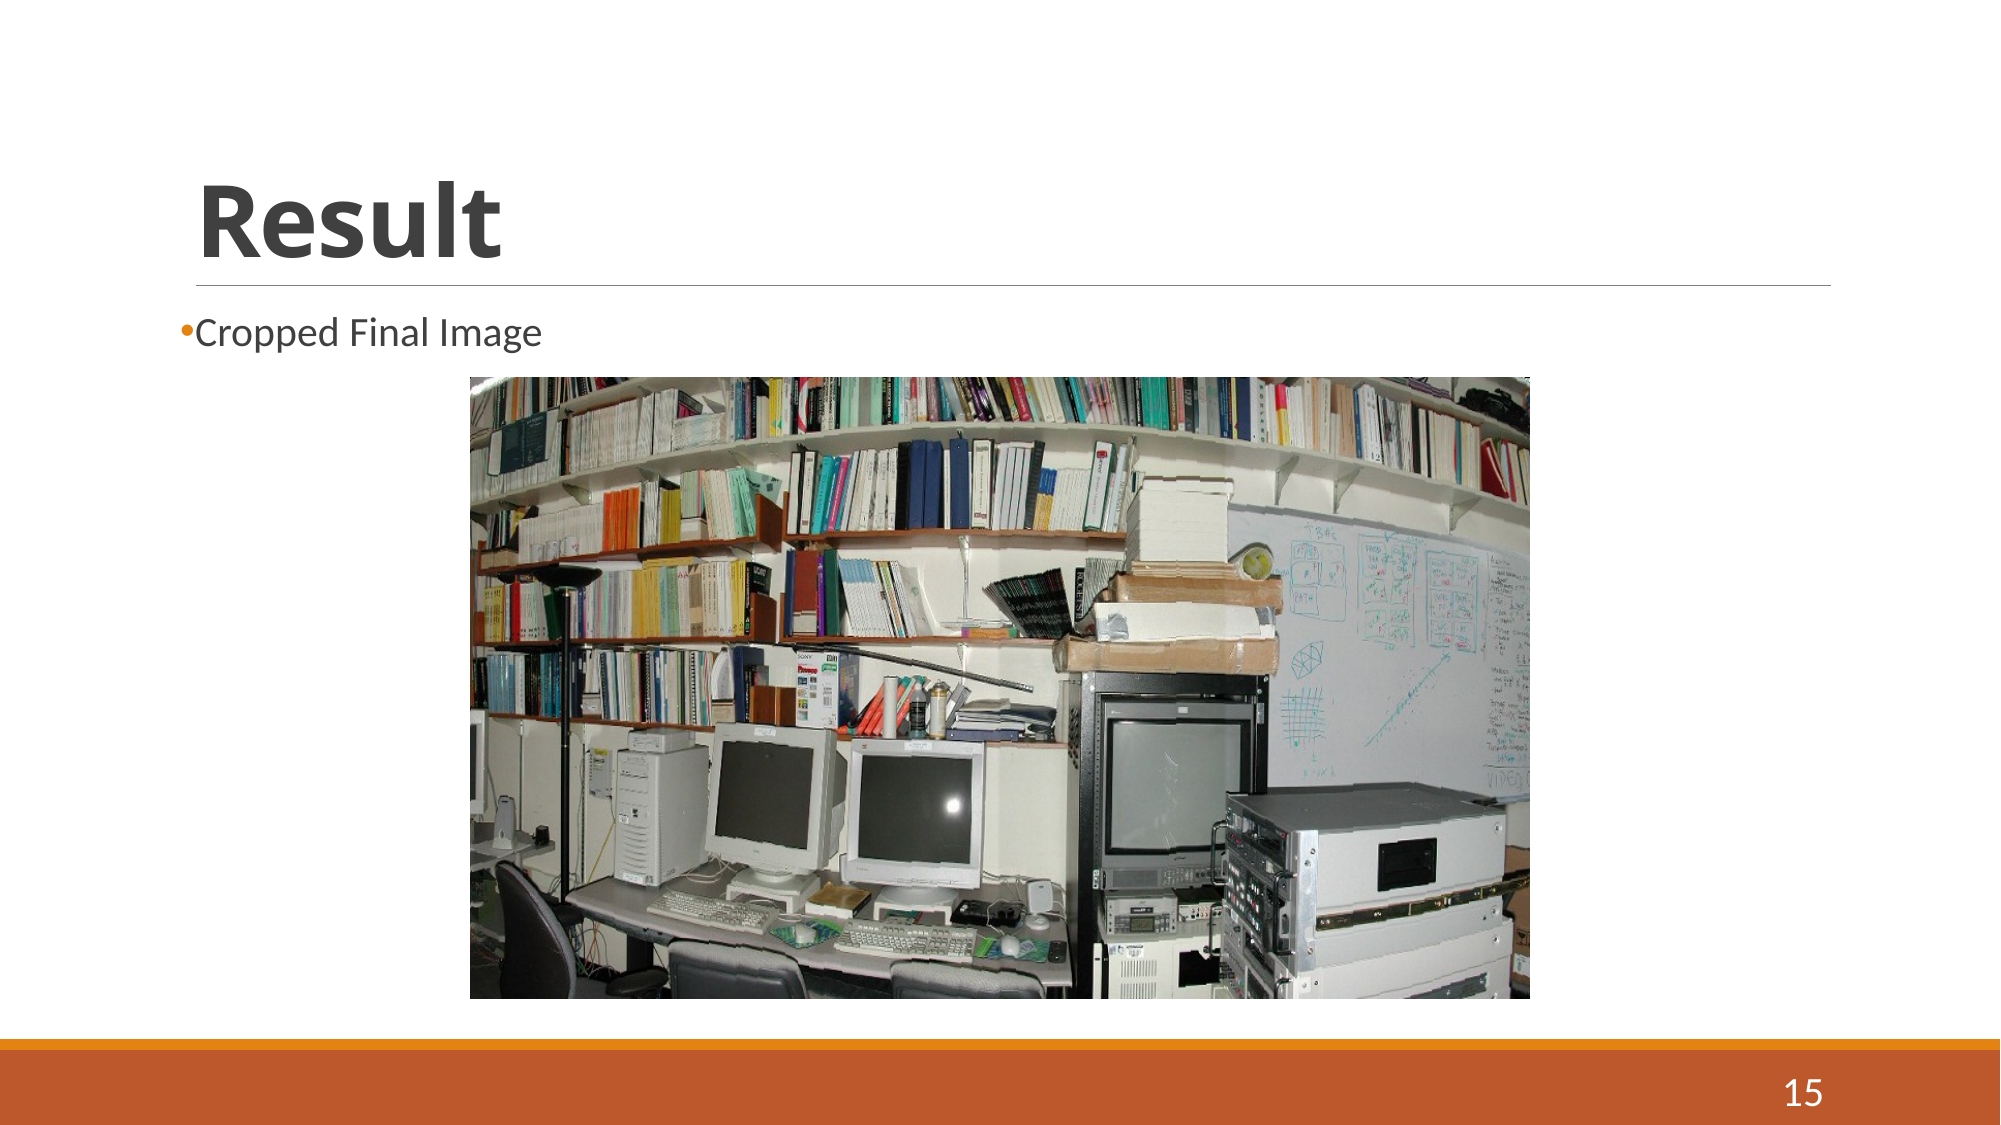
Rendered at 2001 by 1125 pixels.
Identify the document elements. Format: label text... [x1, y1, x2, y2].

list Cropped Final Image [180, 302, 1830, 963]
picture [469, 377, 1531, 999]
slide_number 15 [1624, 1059, 1840, 1120]
title Result [180, 47, 1830, 285]
